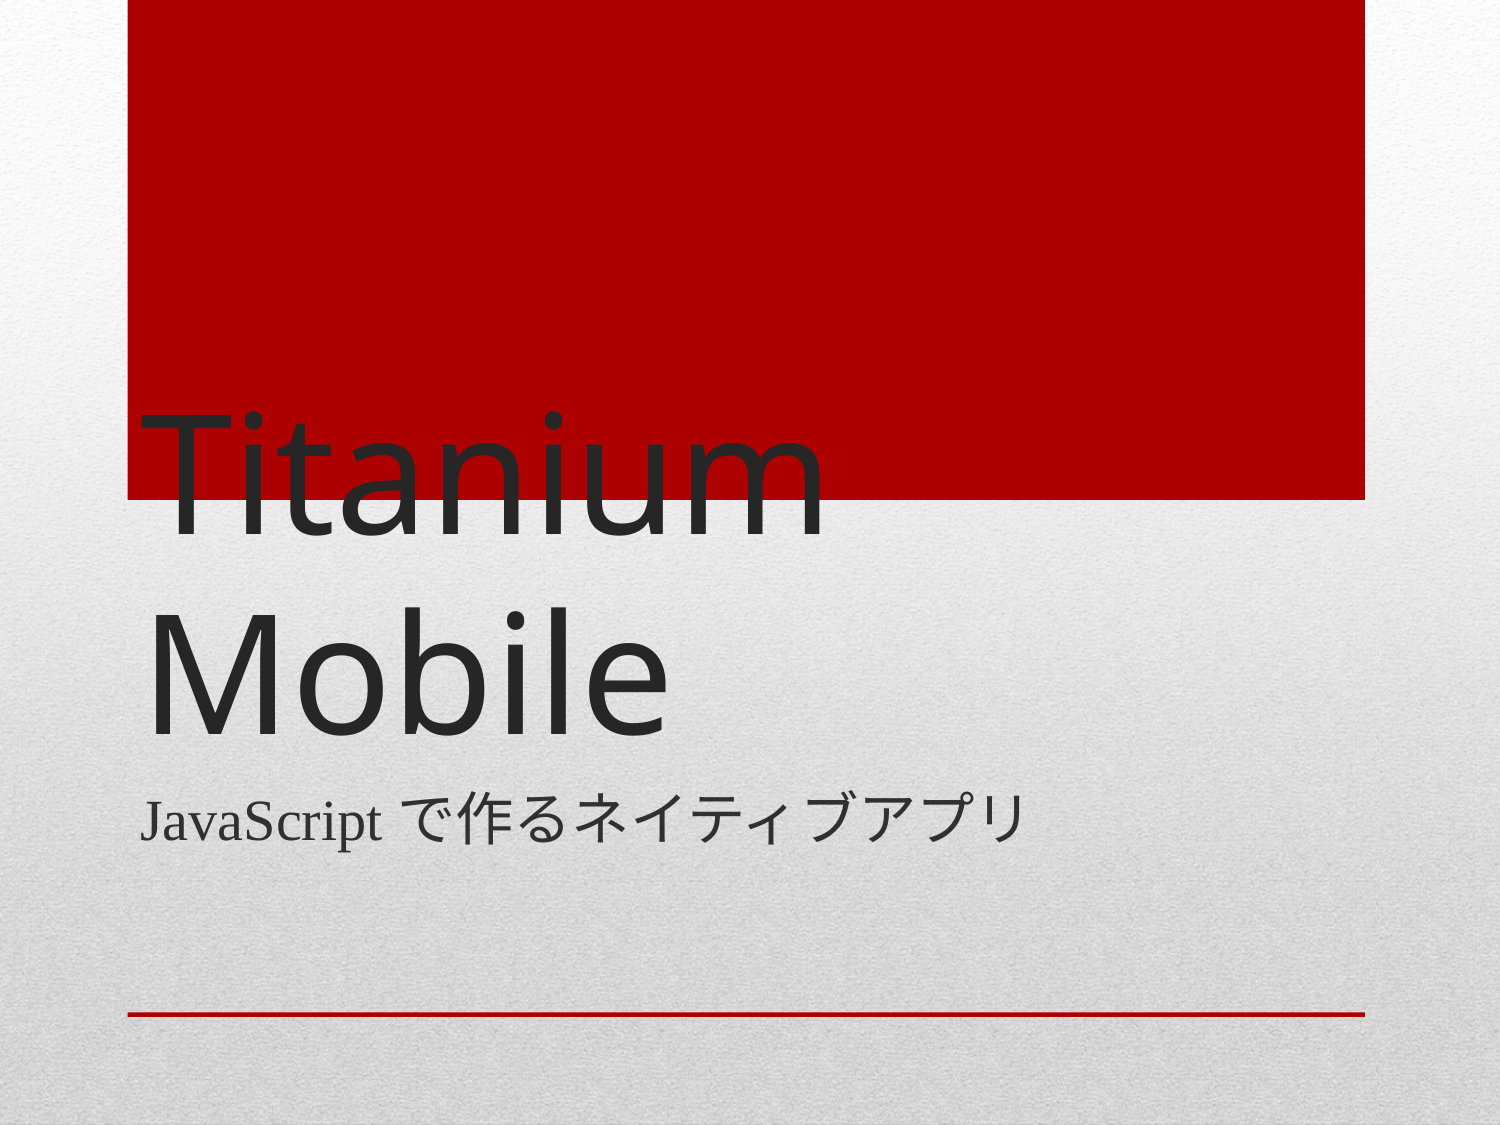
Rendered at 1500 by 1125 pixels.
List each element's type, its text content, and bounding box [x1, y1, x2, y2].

subtitle JavaScriptで作るネイティブアプリ [125, 774, 1250, 938]
title Titanium Mobile [125, 525, 1363, 775]
